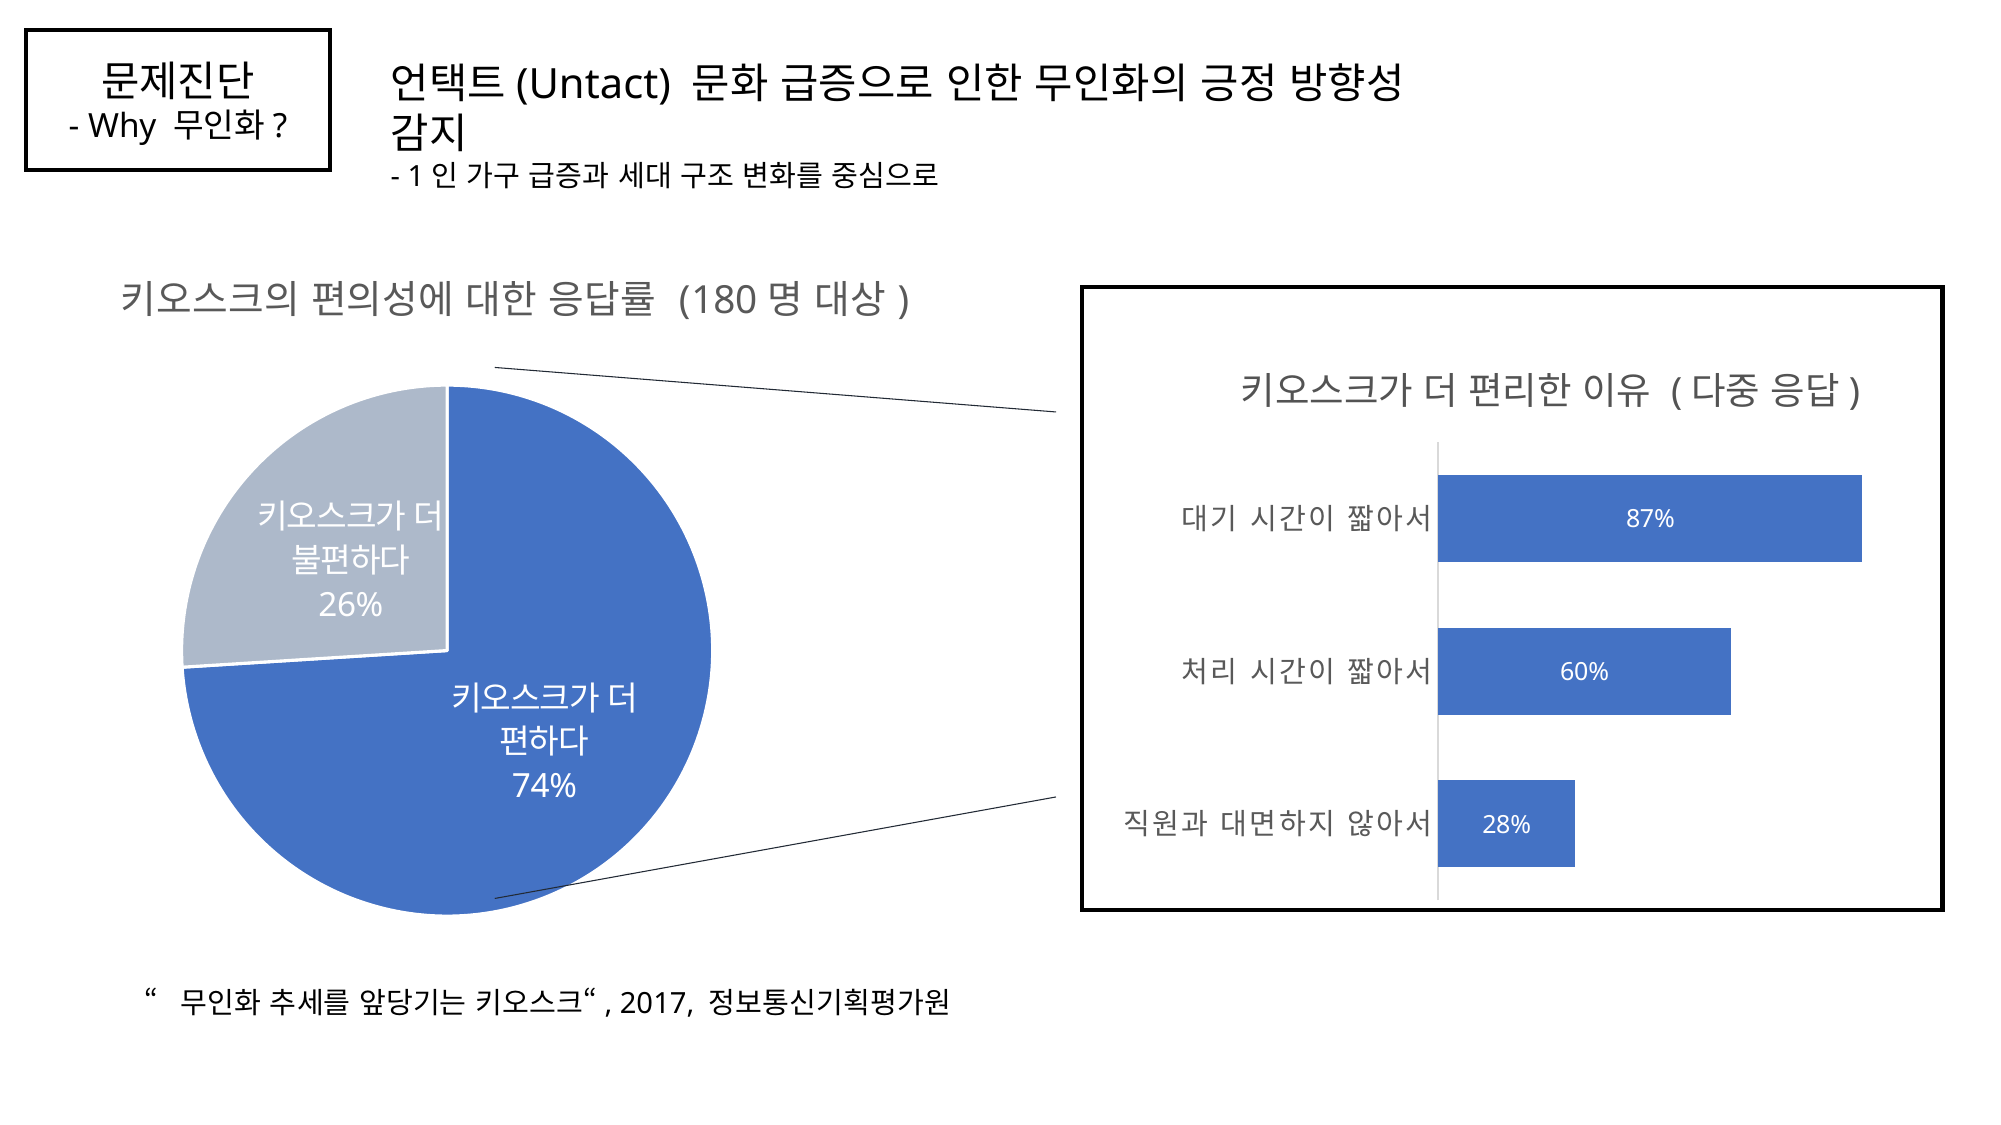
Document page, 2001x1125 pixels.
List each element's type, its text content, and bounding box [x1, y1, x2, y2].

text_box [1081, 286, 1944, 911]
chart [0, 244, 988, 934]
chart [1106, 432, 1943, 910]
text_box “무인화 추세를 앞당기는 키오스크“, 2017, 정보통신기획평가원 [129, 976, 1525, 1027]
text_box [494, 796, 1056, 899]
text_box [25, 29, 331, 171]
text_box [494, 367, 1056, 412]
text_box 언택트(Untact) 문화 급증으로 인한 무인화의 긍정 방향성 감지 - 1인 가구 급증과 세대 구조 변화를 중심으로 [375, 49, 1456, 200]
text_box 문제진단 - Why 무인화? [33, 47, 323, 152]
